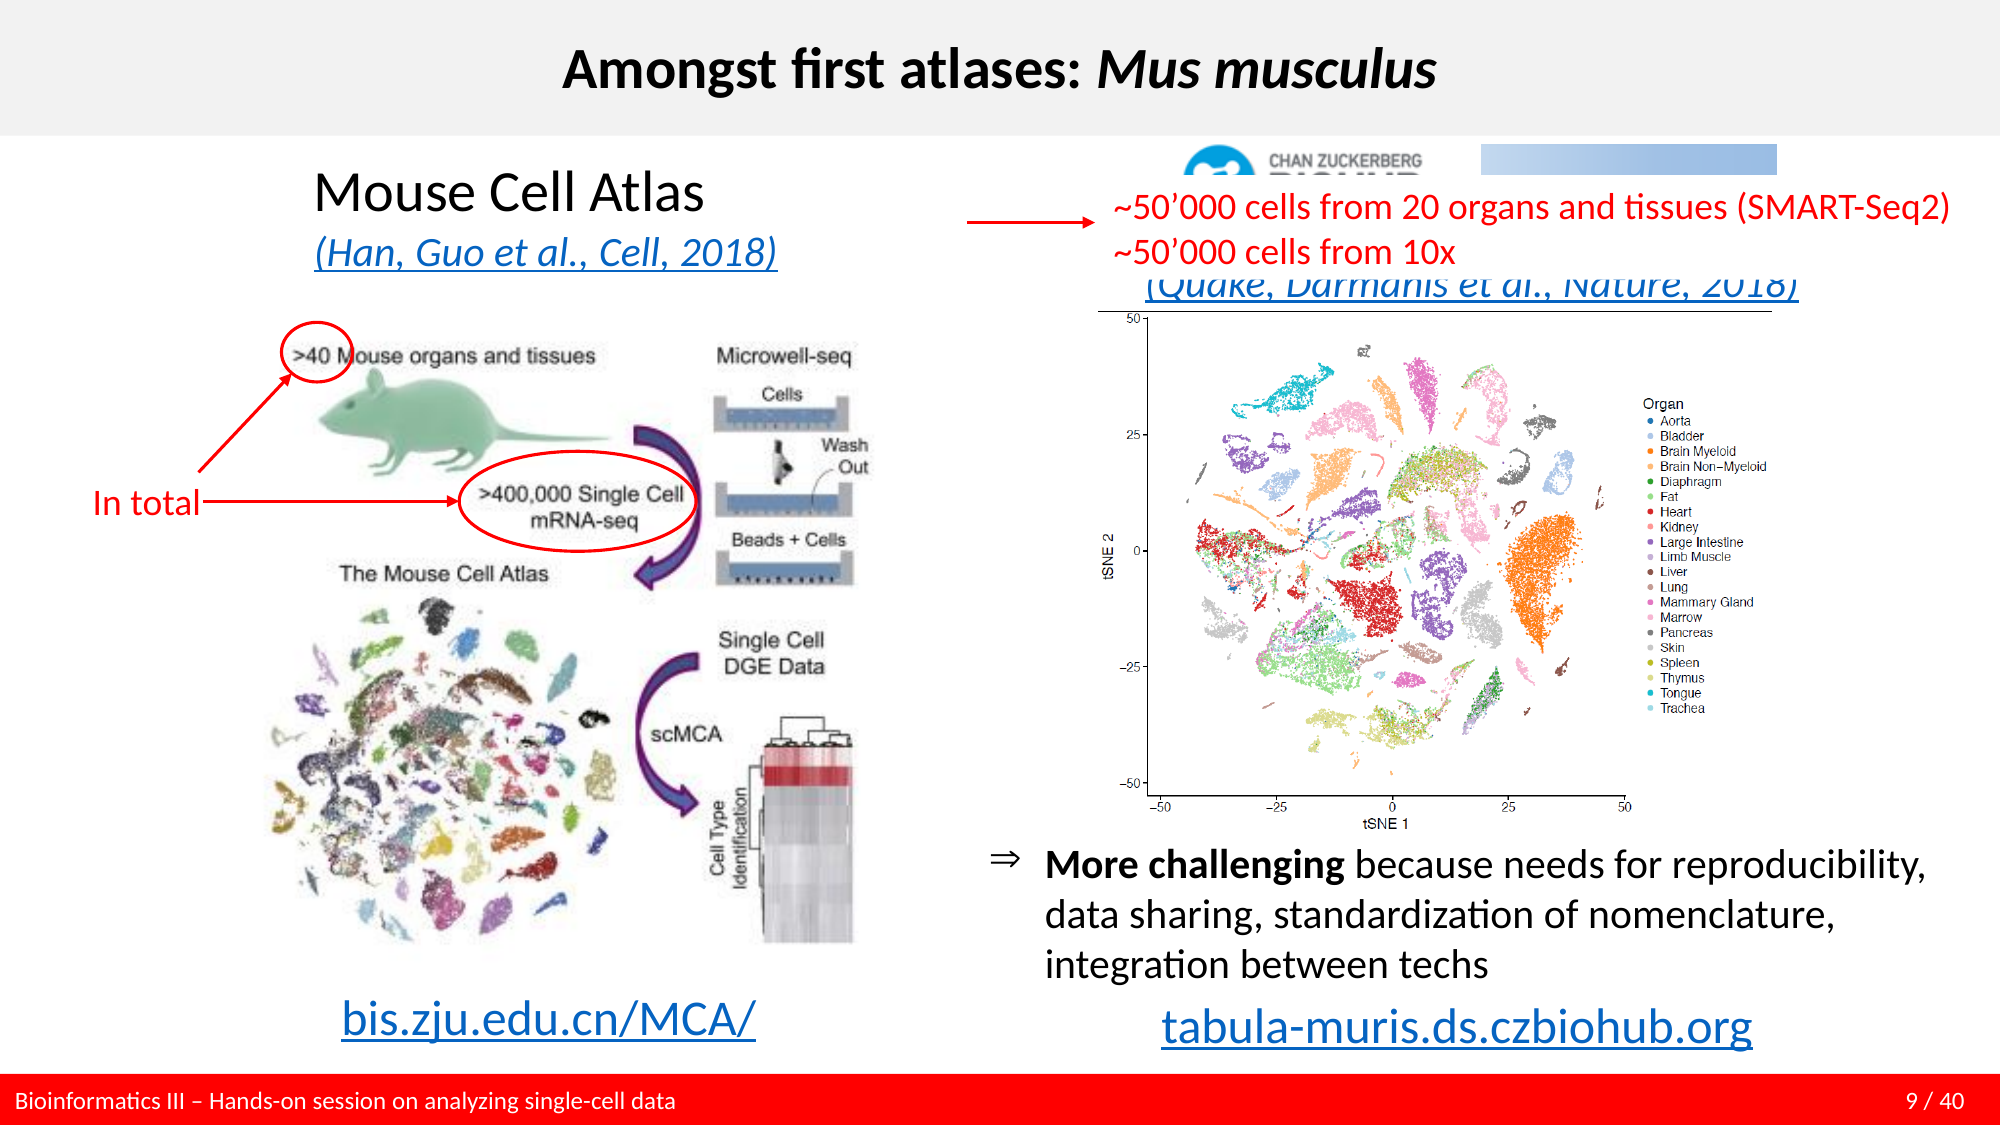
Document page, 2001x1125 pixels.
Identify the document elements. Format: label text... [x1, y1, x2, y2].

text_box bis.zju.edu.cn/MCA/ [326, 1005, 772, 1053]
text_box Amongst first atlases: Mus musculus [249, 19, 1750, 121]
text_box Mouse Cell Atlas (Han, Guo et al., Cell, 2018) [302, 149, 1170, 297]
text_box (Quake, Darmanis et al., Nature, 2018) [1130, 280, 1815, 313]
text_box tabula-muris.ds.czbiohub.org [1146, 986, 1768, 1061]
text_box In total [77, 470, 202, 531]
picture [1170, 140, 1435, 232]
picture [1098, 311, 1772, 830]
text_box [198, 373, 292, 473]
text_box ~50’000 cells from 20 organs and tissues (SMART-Seq2) ~50’000 cells from 10x [1098, 175, 1968, 280]
picture [1481, 144, 1777, 256]
text_box More challenging because needs for reproducibility, data sharing, standardization of nomenclature, integration between techs [973, 829, 1992, 1055]
picture [202, 280, 935, 1005]
